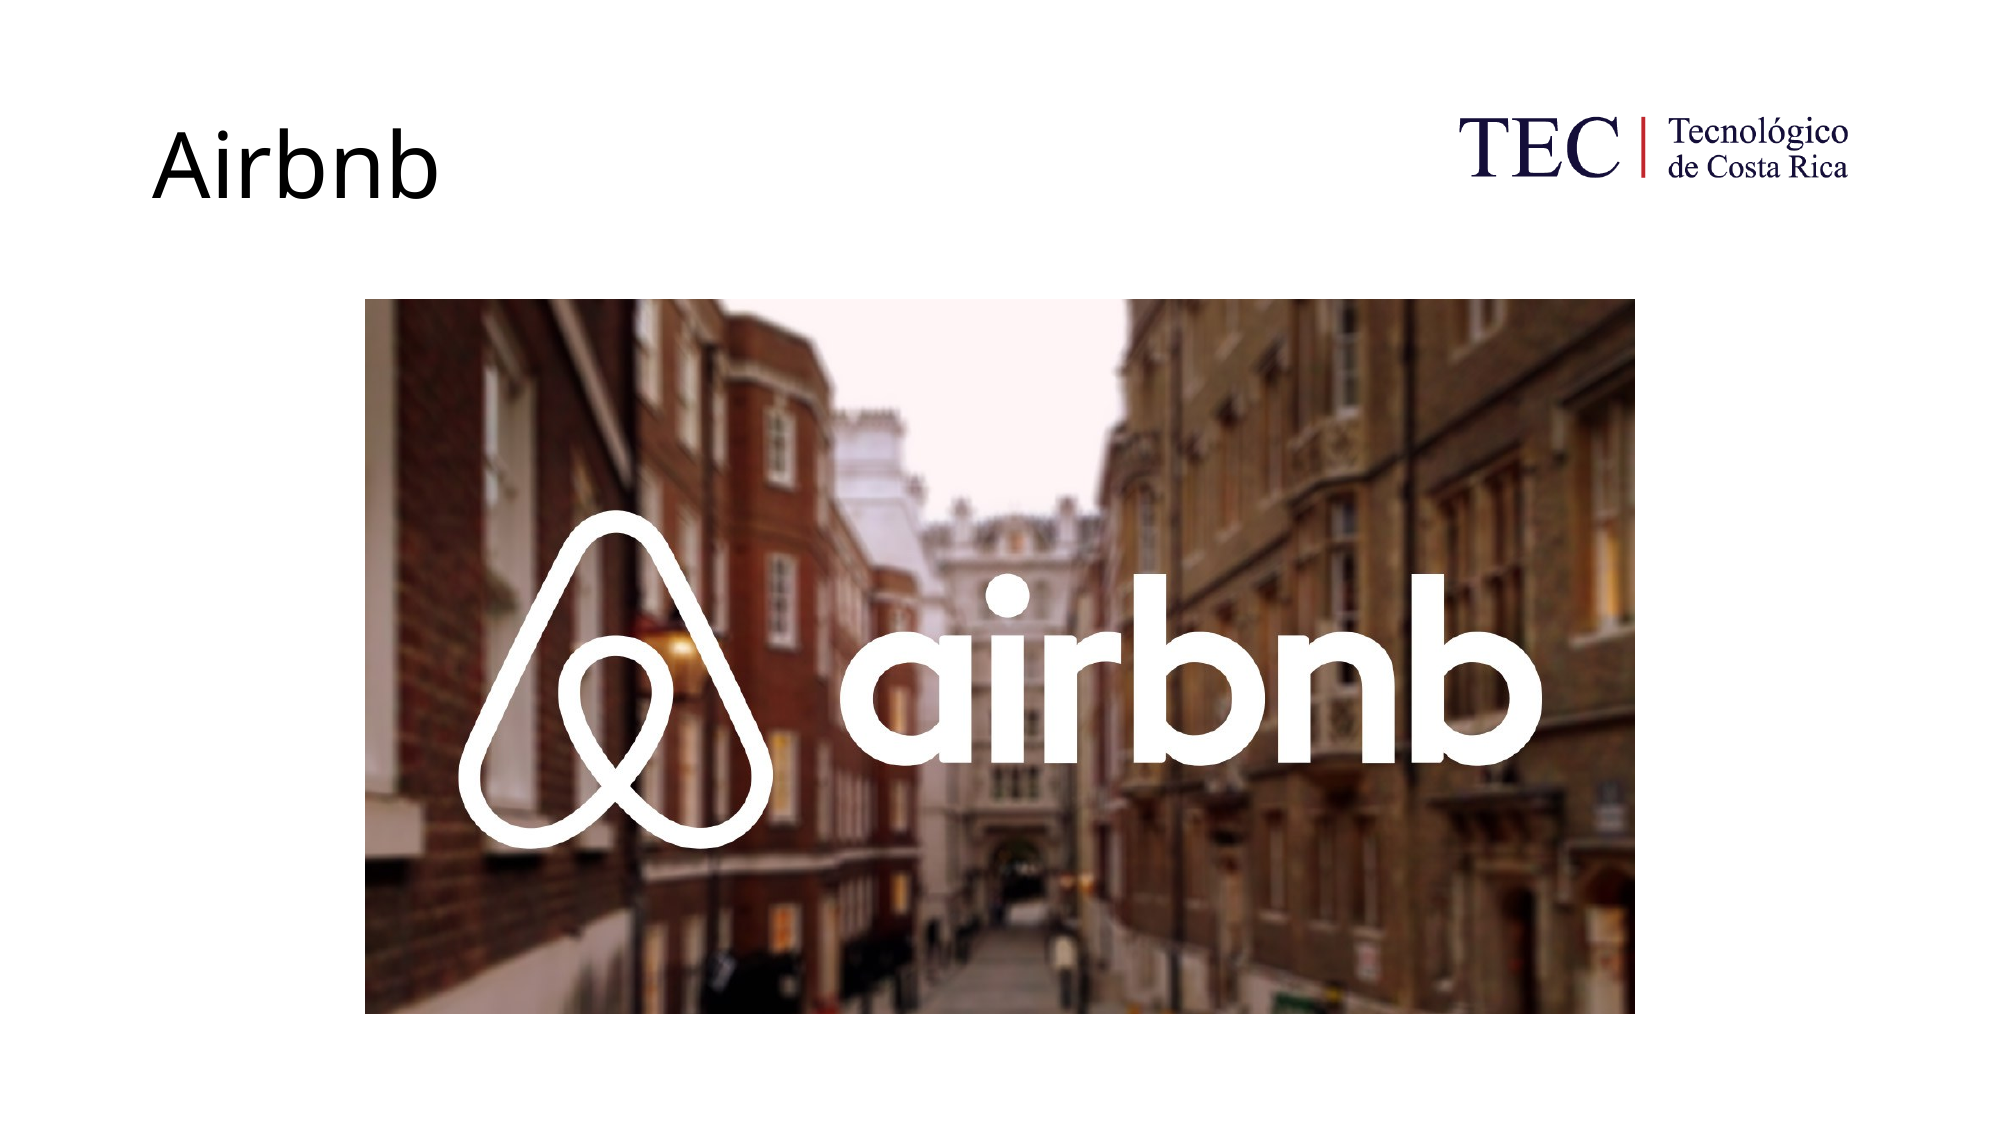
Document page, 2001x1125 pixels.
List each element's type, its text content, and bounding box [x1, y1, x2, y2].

picture [1445, 38, 1861, 256]
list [365, 299, 1635, 1014]
title Airbnb [137, 59, 1863, 278]
